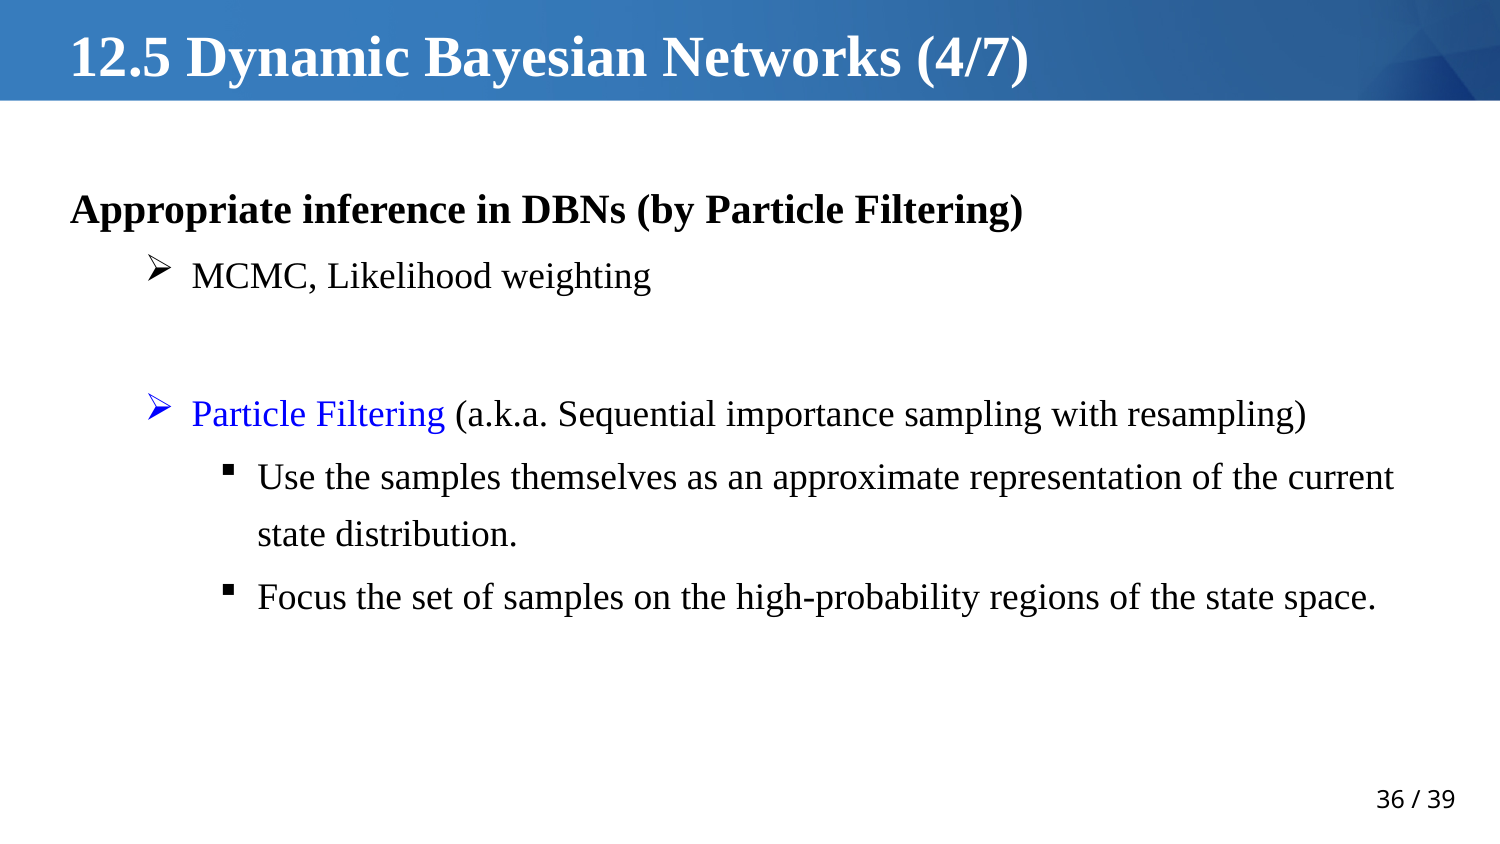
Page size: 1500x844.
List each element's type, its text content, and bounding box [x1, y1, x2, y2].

list Appropriate inference in DBNs (by Particle Filtering) MCMC, Likelihood weighting Particle Filtering (a.k.a. Sequential importance sampling with resampling) Use the samples themselves as an approximate representation of the current state distribution. Focus the set of samples on the high-probability regions of the state space. [55, 161, 1426, 777]
picture [0, 0, 1500, 103]
title 12.5 Dynamic Bayesian Networks (4/7) [55, 10, 1378, 95]
